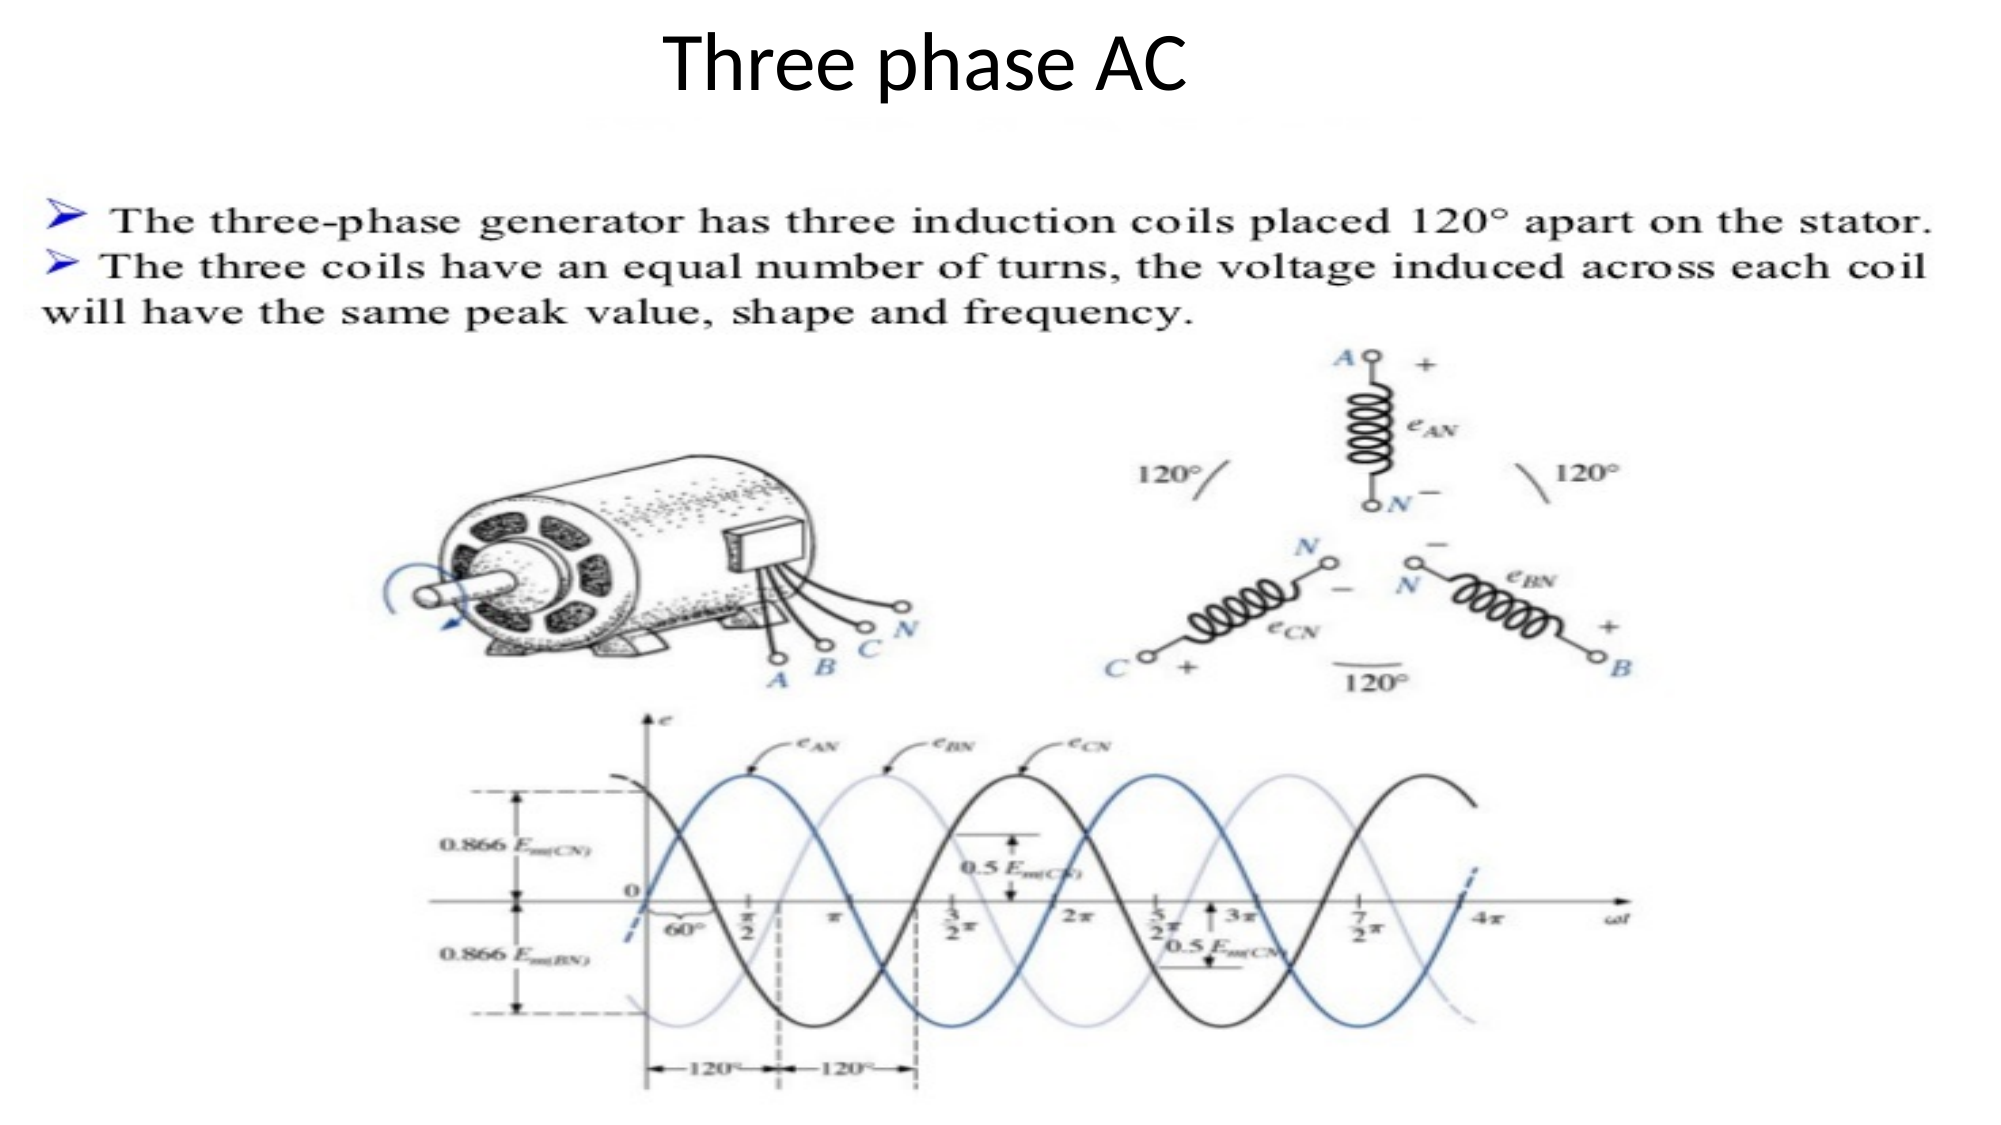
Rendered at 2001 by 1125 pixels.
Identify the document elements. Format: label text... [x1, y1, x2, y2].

text_box Three phase AC [647, 0, 1204, 115]
picture [22, 117, 2000, 1108]
